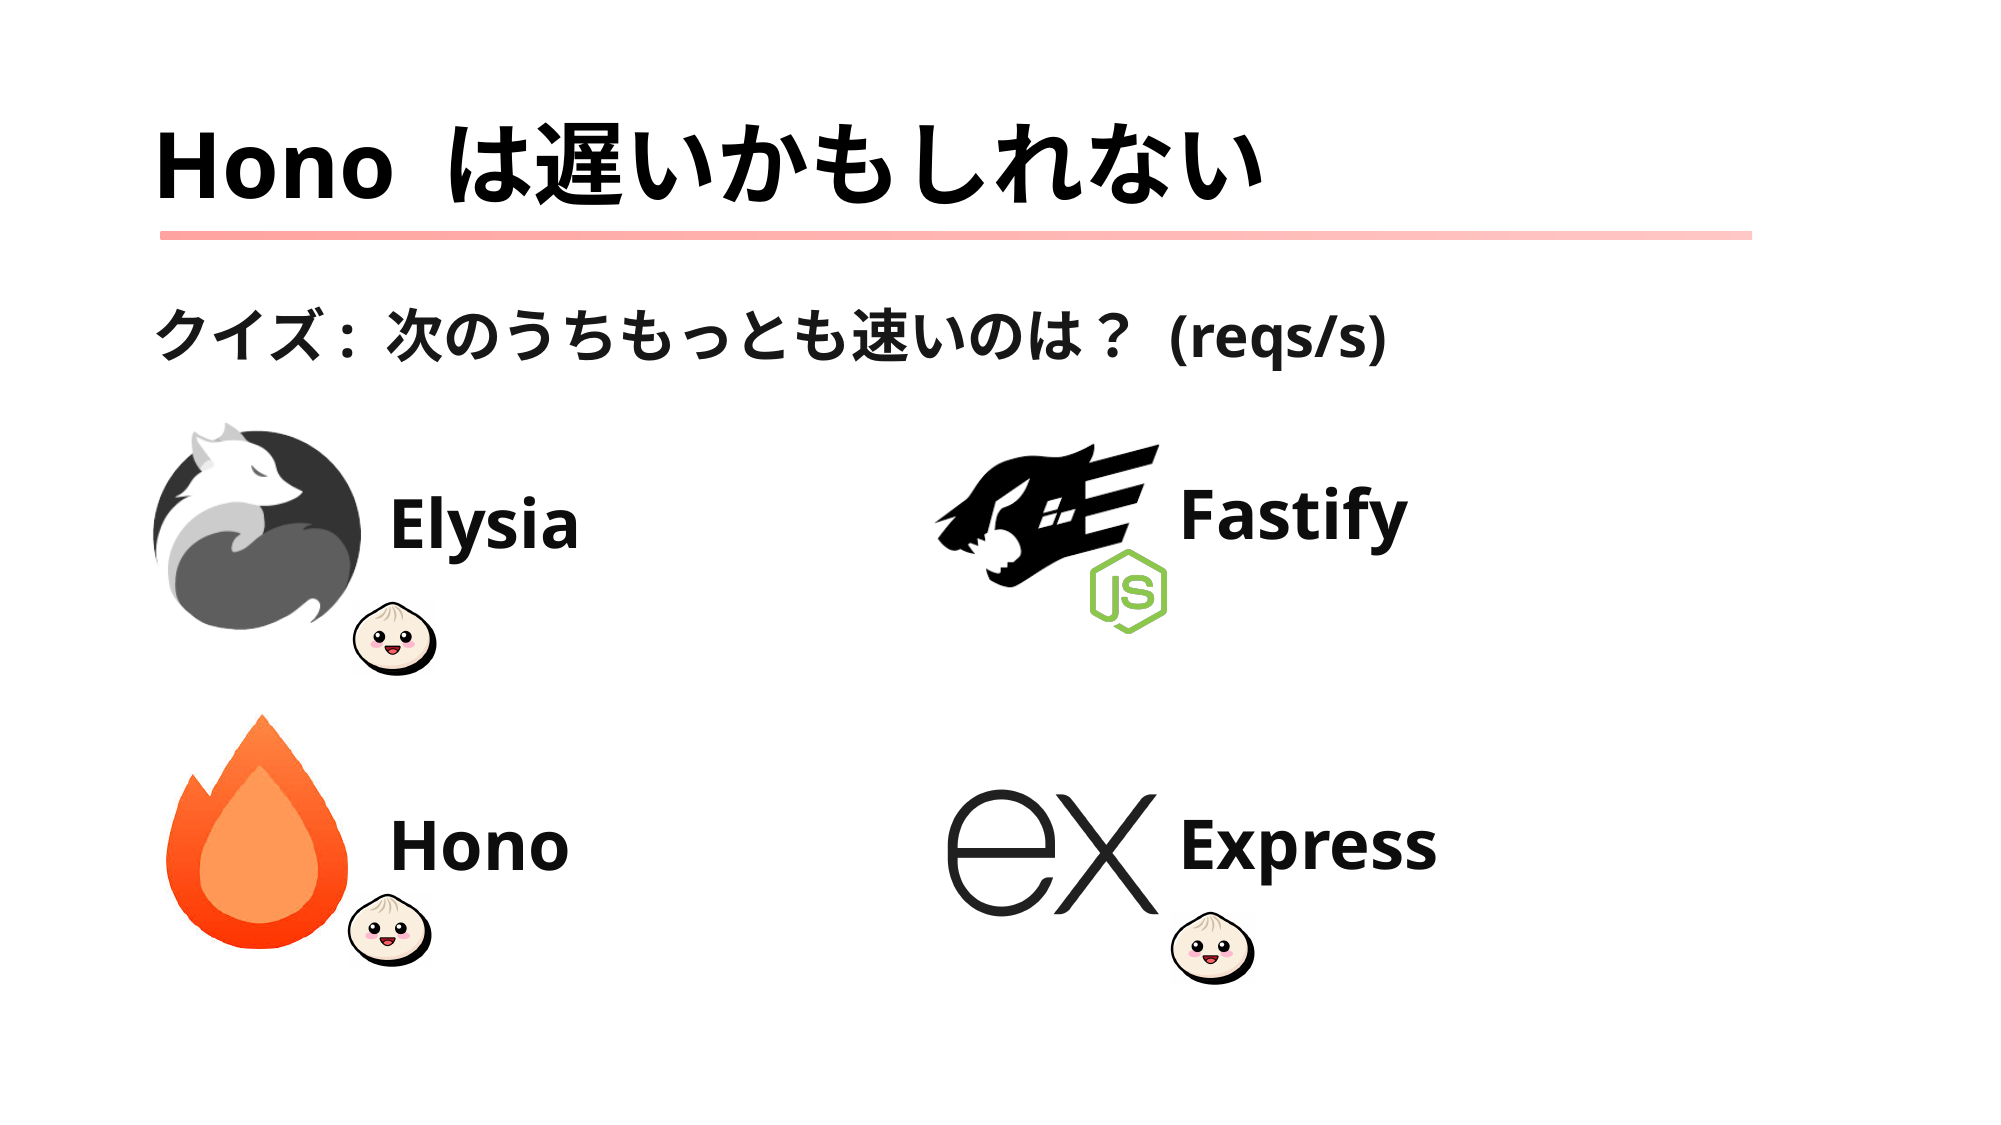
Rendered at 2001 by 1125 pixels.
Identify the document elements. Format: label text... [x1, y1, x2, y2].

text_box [139, 409, 607, 676]
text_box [929, 398, 1475, 634]
text_box [159, 230, 1754, 241]
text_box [938, 731, 1475, 986]
title Hono は遅いかもしれない [137, 59, 1863, 278]
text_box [165, 714, 790, 967]
list クイズ: 次のうちもっとも速いのは？ (reqs/s) [137, 299, 1863, 390]
